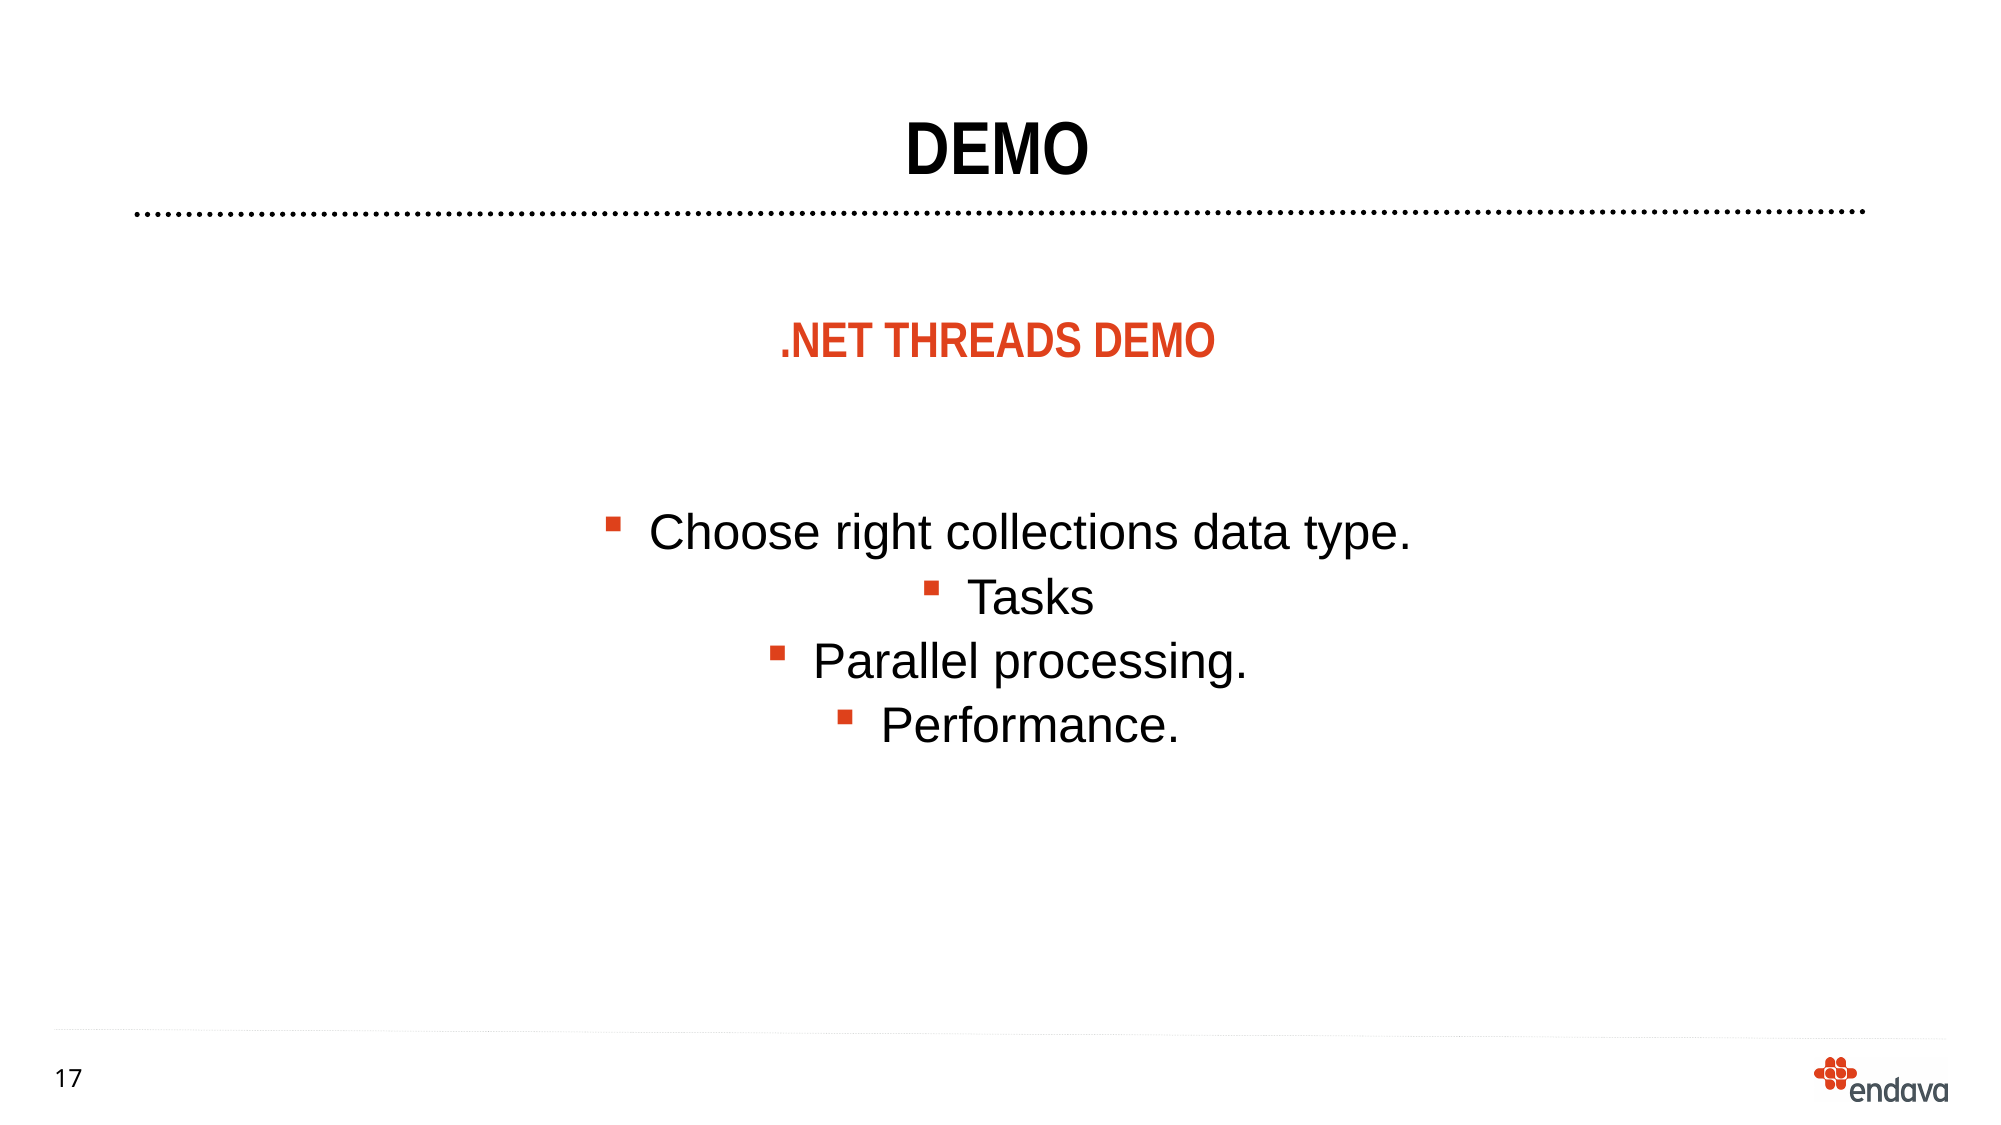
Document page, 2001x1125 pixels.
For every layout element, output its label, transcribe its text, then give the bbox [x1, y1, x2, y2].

list Choose right collections data type. Tasks Parallel processing. Performance. [170, 487, 1784, 835]
picture [1814, 1057, 1948, 1102]
title DEMO [199, 26, 1813, 195]
list .net threads demo [199, 306, 1813, 376]
